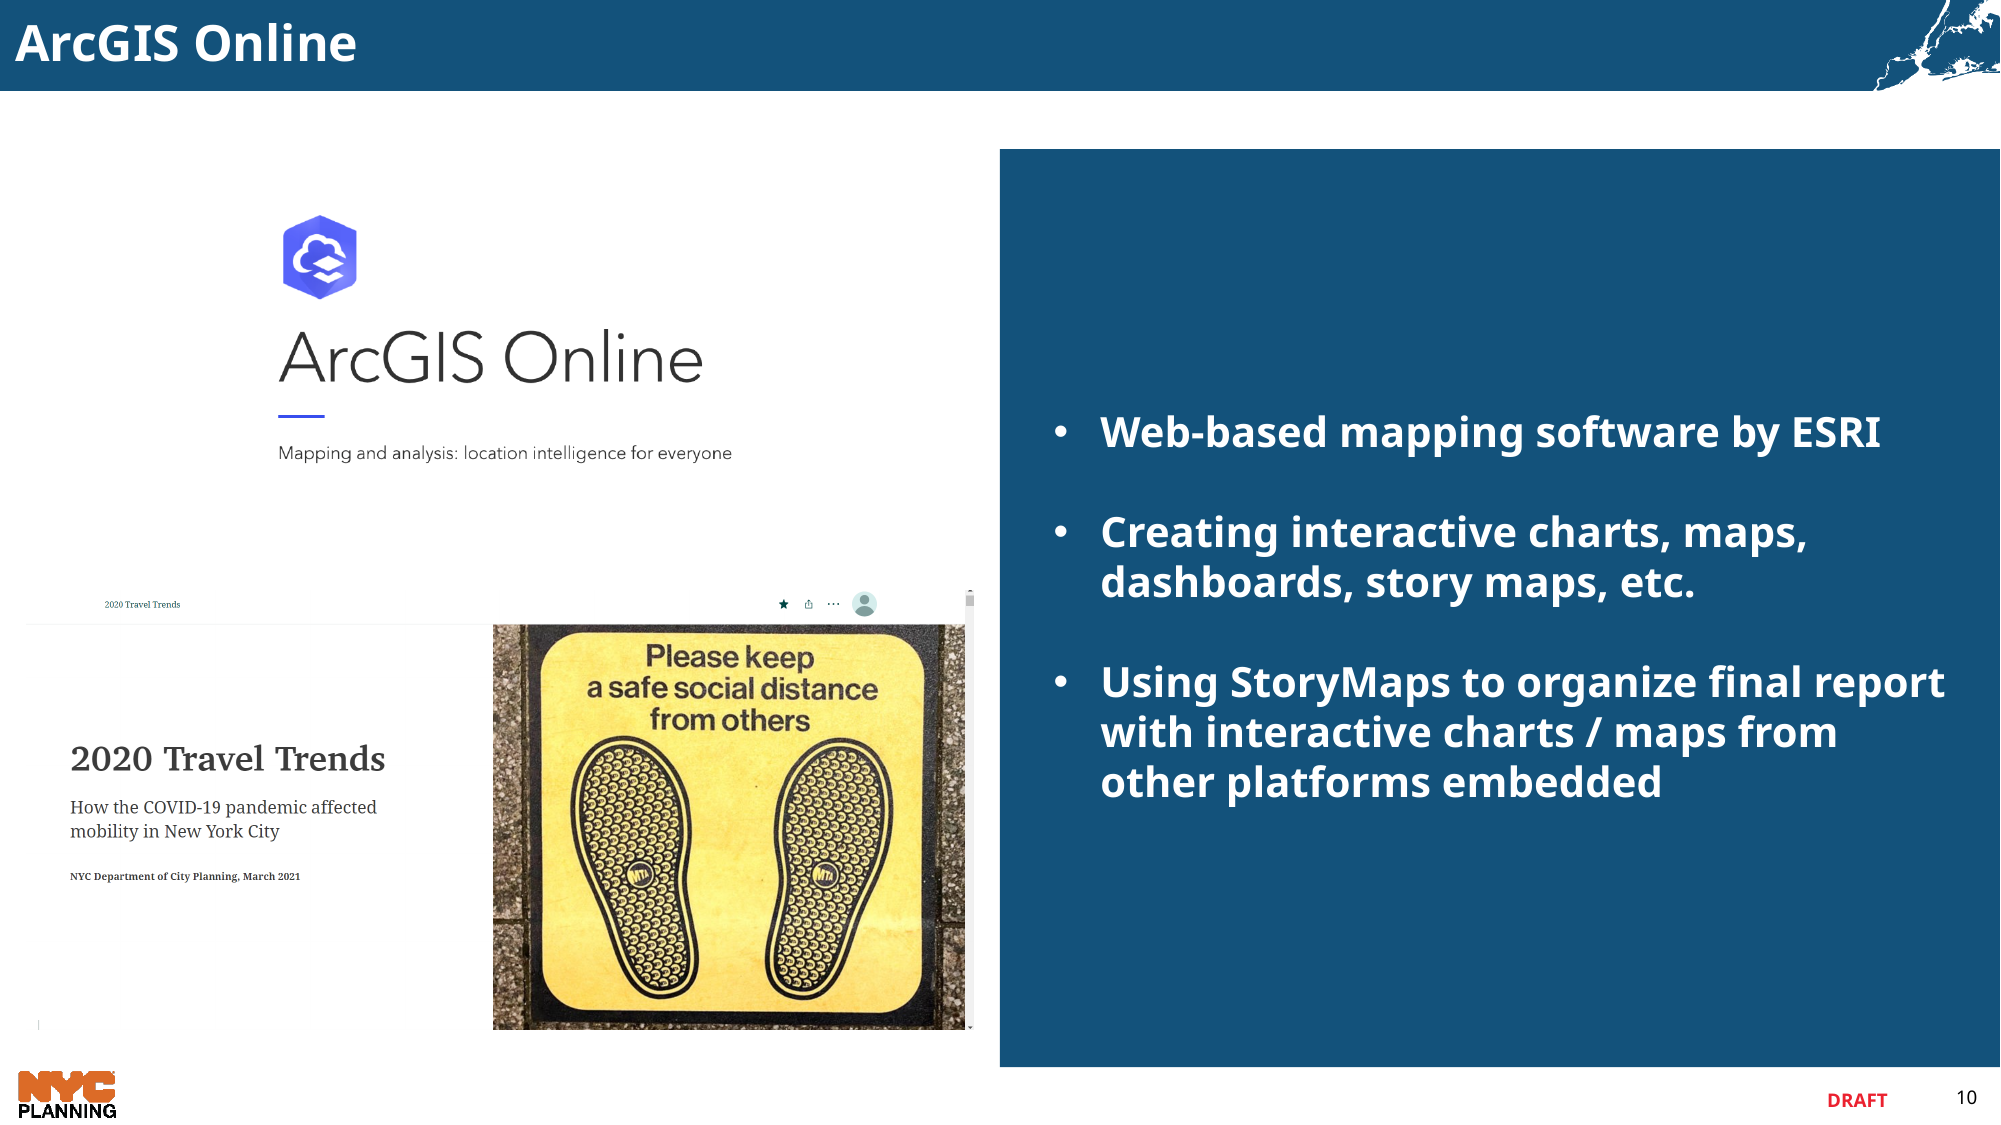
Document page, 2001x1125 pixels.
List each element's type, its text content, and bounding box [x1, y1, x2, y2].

picture [26, 590, 974, 1030]
picture [1800, 0, 2000, 91]
picture [16, 1069, 117, 1119]
slide_number 10 [1850, 1080, 2000, 1117]
text_box Web-based mapping software by ESRI Creating interactive charts, maps, dashboards, story maps, etc. Using StoryMaps to organize final report with interactive charts / maps from other platforms embedded [1038, 398, 1962, 814]
text_box [999, 148, 2000, 1068]
title ArcGIS Online [0, 0, 1800, 91]
picture [235, 201, 765, 480]
